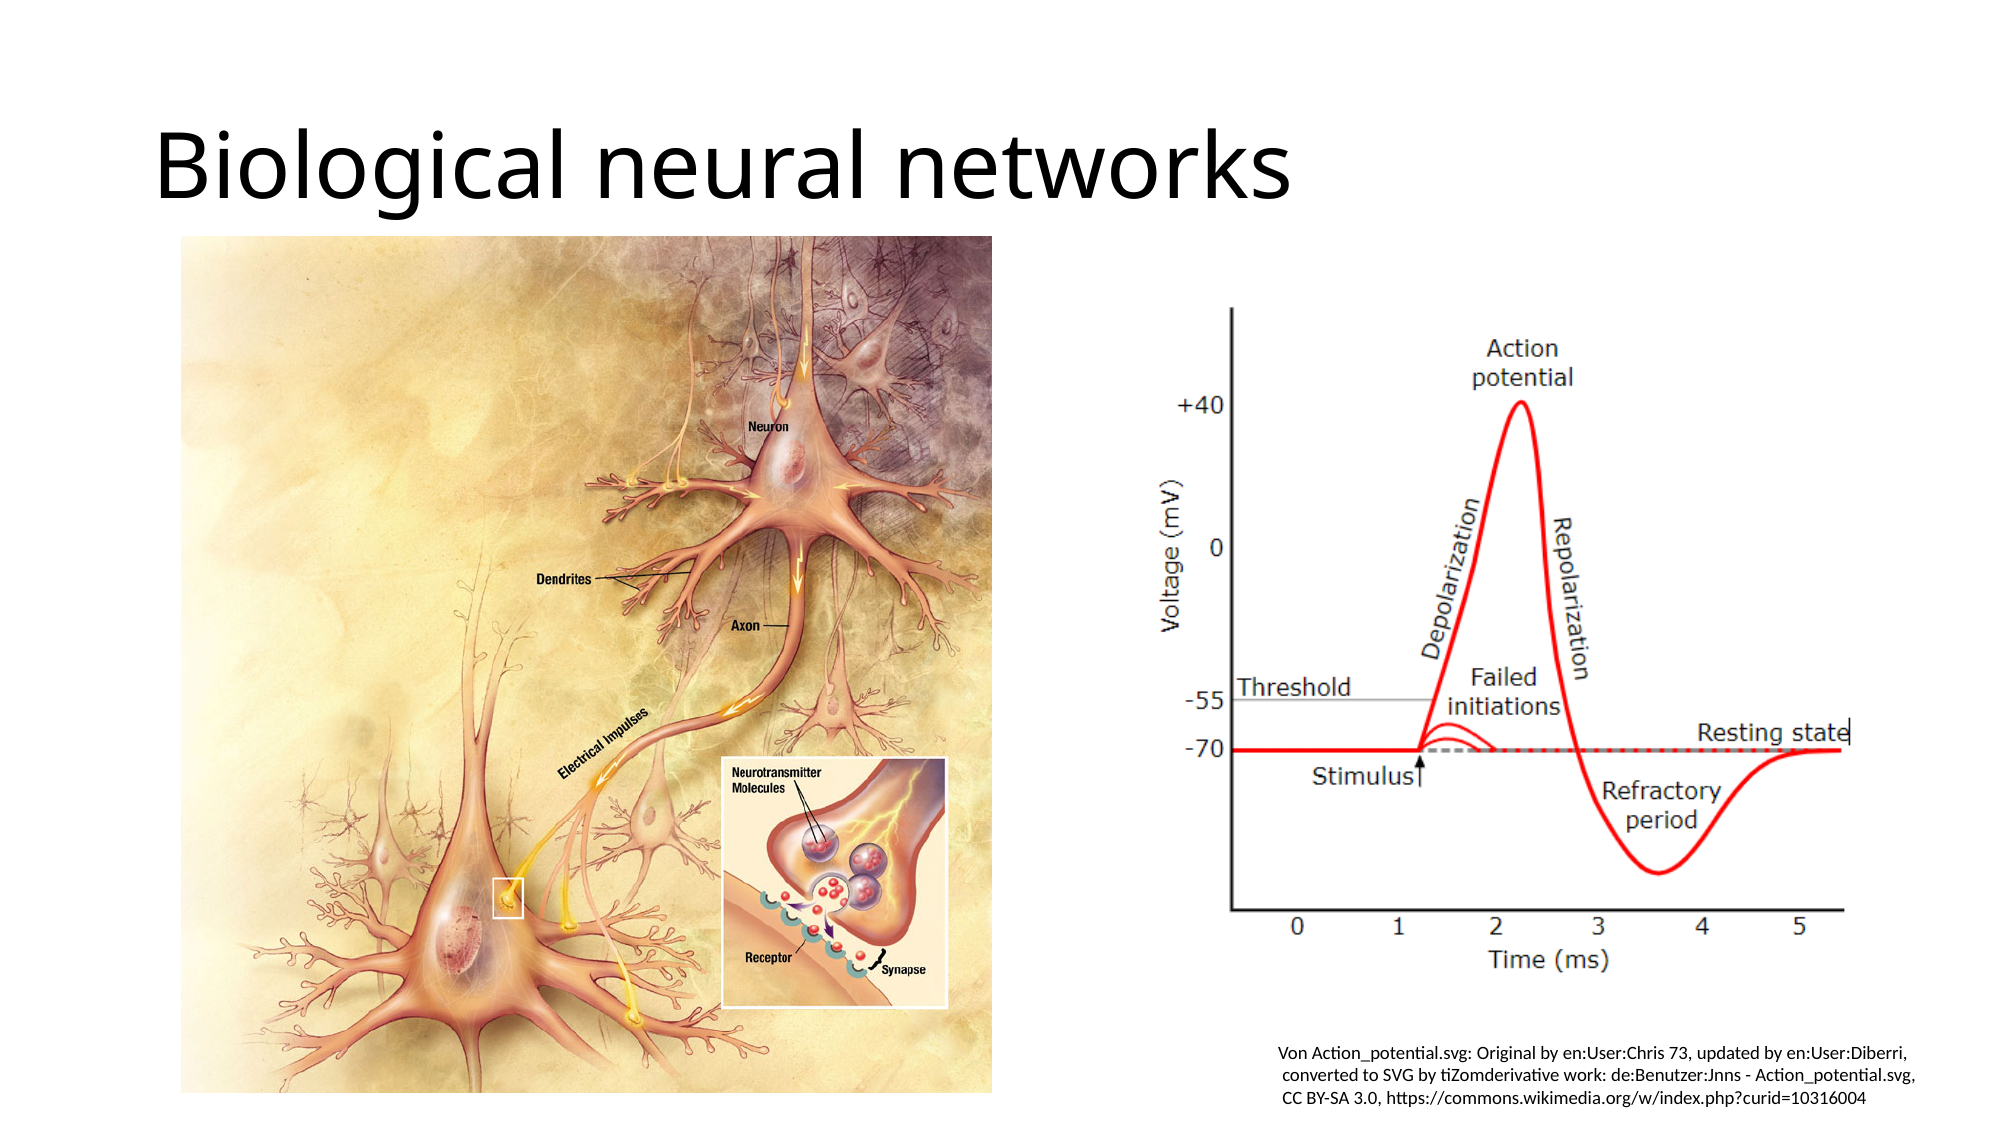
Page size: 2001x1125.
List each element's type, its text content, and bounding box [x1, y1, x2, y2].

title Biological neural networks [137, 59, 1863, 278]
picture [1154, 290, 1897, 993]
text_box Von Action_potential.svg: Original by en:User:Chris 73, updated by en:User:Diberri, converted to SVG by tiZomderivative work: de:Benutzer:Jnns - Action_potential.svg, CC BY-SA 3.0, https://commons.wikimedia.org/w/index.php?curid=10316004 [1263, 1032, 1931, 1116]
picture [181, 236, 992, 1093]
